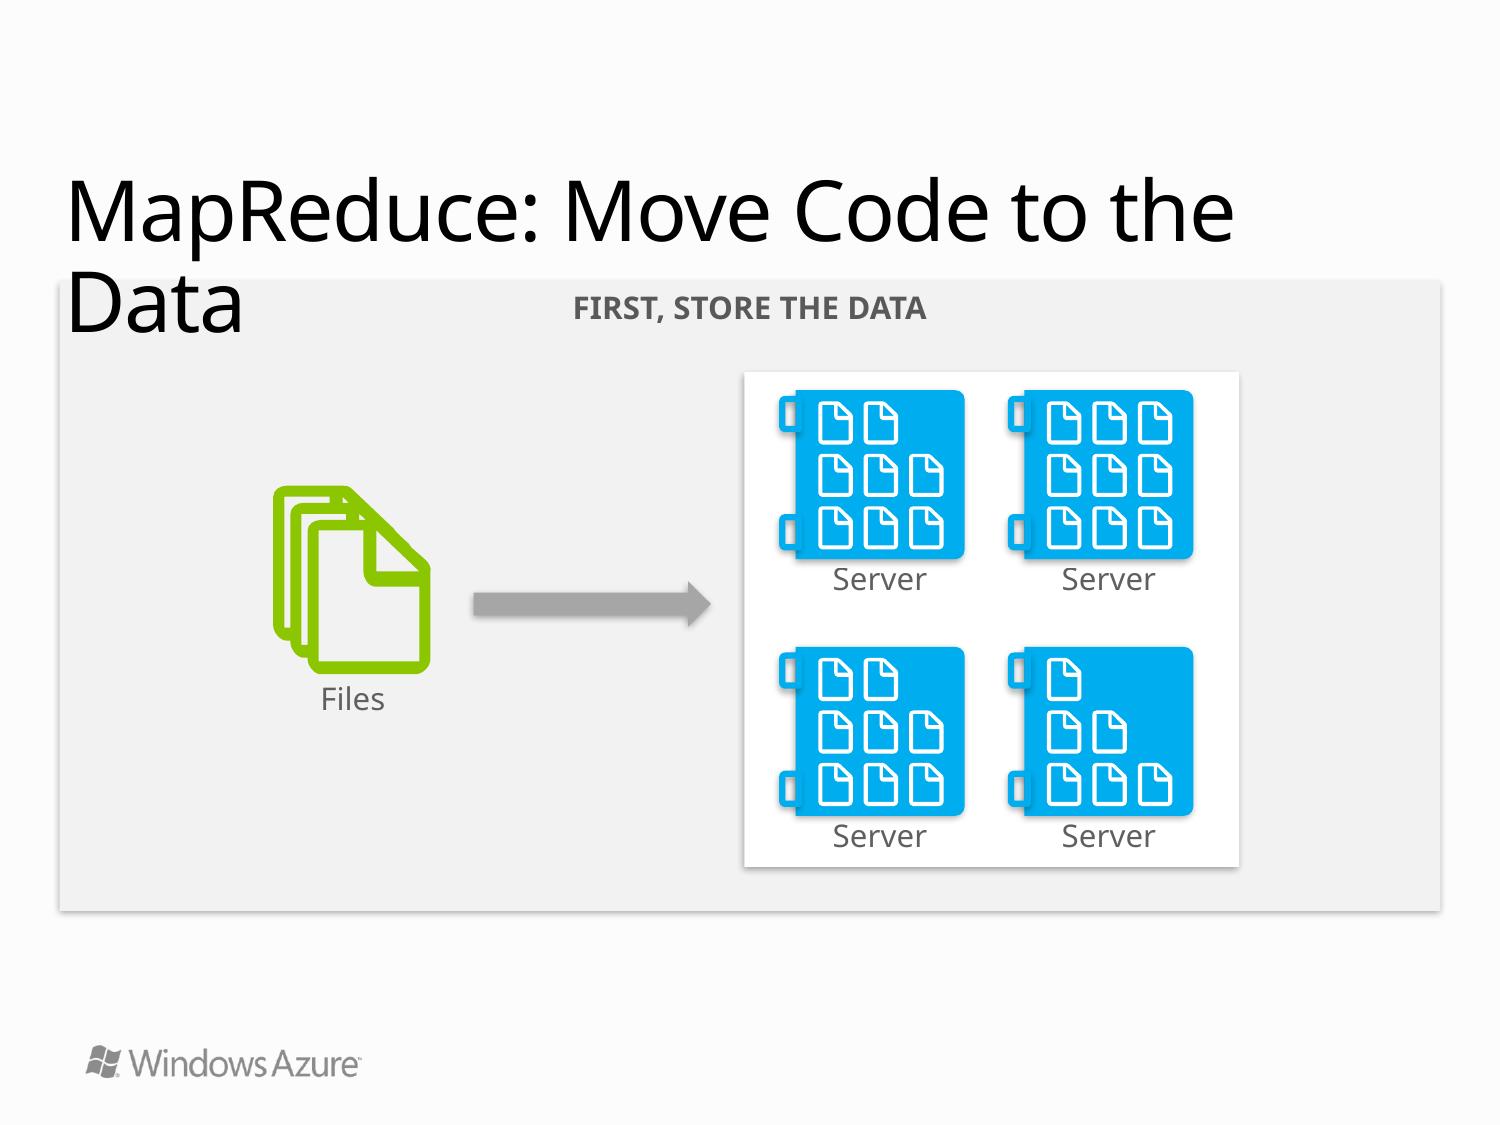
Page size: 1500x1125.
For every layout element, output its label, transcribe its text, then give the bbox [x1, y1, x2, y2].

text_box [782, 389, 965, 598]
text_box [472, 580, 712, 628]
text_box [744, 371, 1240, 868]
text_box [1010, 389, 1194, 598]
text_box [782, 646, 965, 854]
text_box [1010, 646, 1194, 854]
title MapReduce: Move Code to the Data [64, 168, 1436, 261]
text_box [272, 485, 433, 717]
text_box FIRST, STORE THE DATA [59, 280, 1441, 912]
